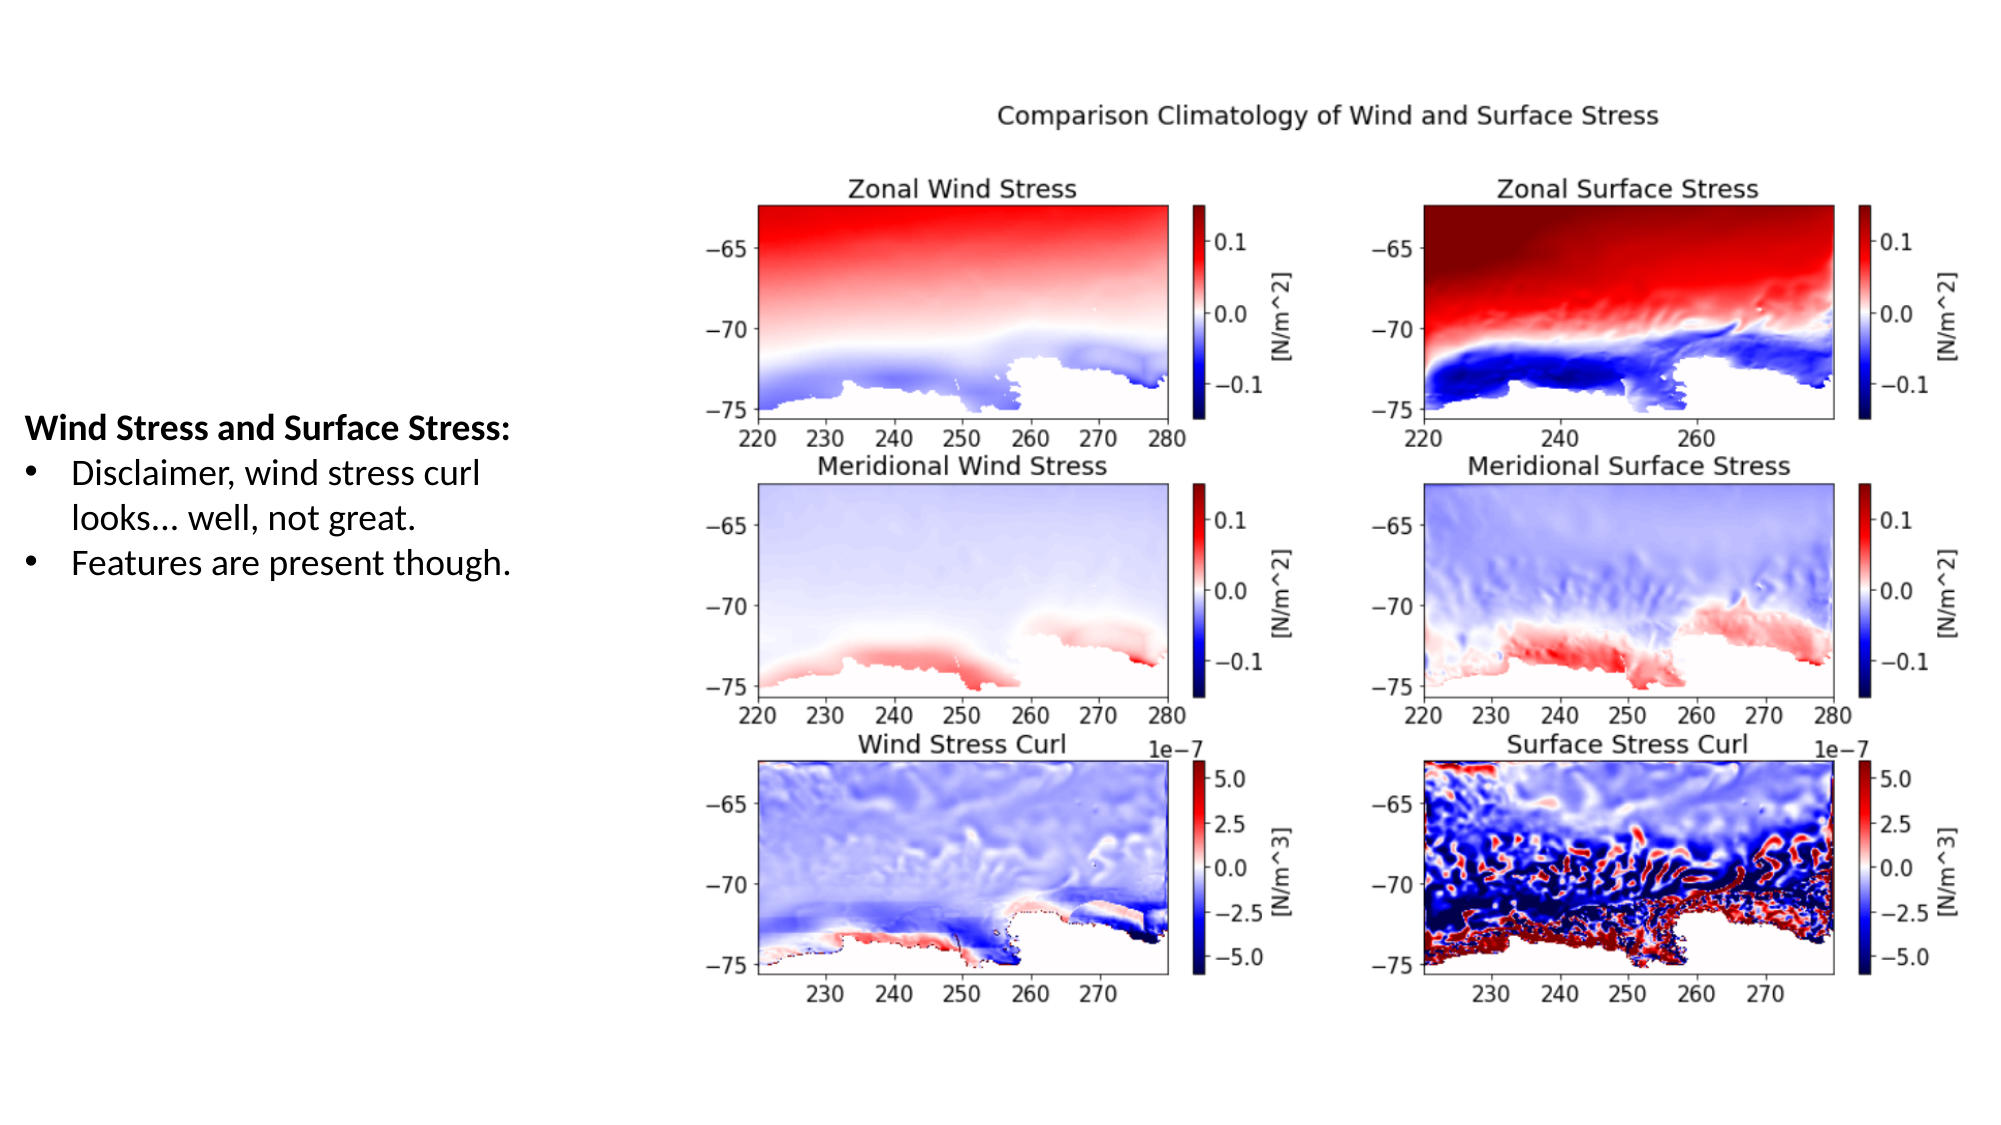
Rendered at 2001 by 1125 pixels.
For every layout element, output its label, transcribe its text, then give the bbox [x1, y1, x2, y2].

text_box Wind Stress and Surface Stress: Disclaimer, wind stress curl looks... well, not great. Features are present though. [9, 395, 594, 726]
picture [658, 101, 2000, 1023]
